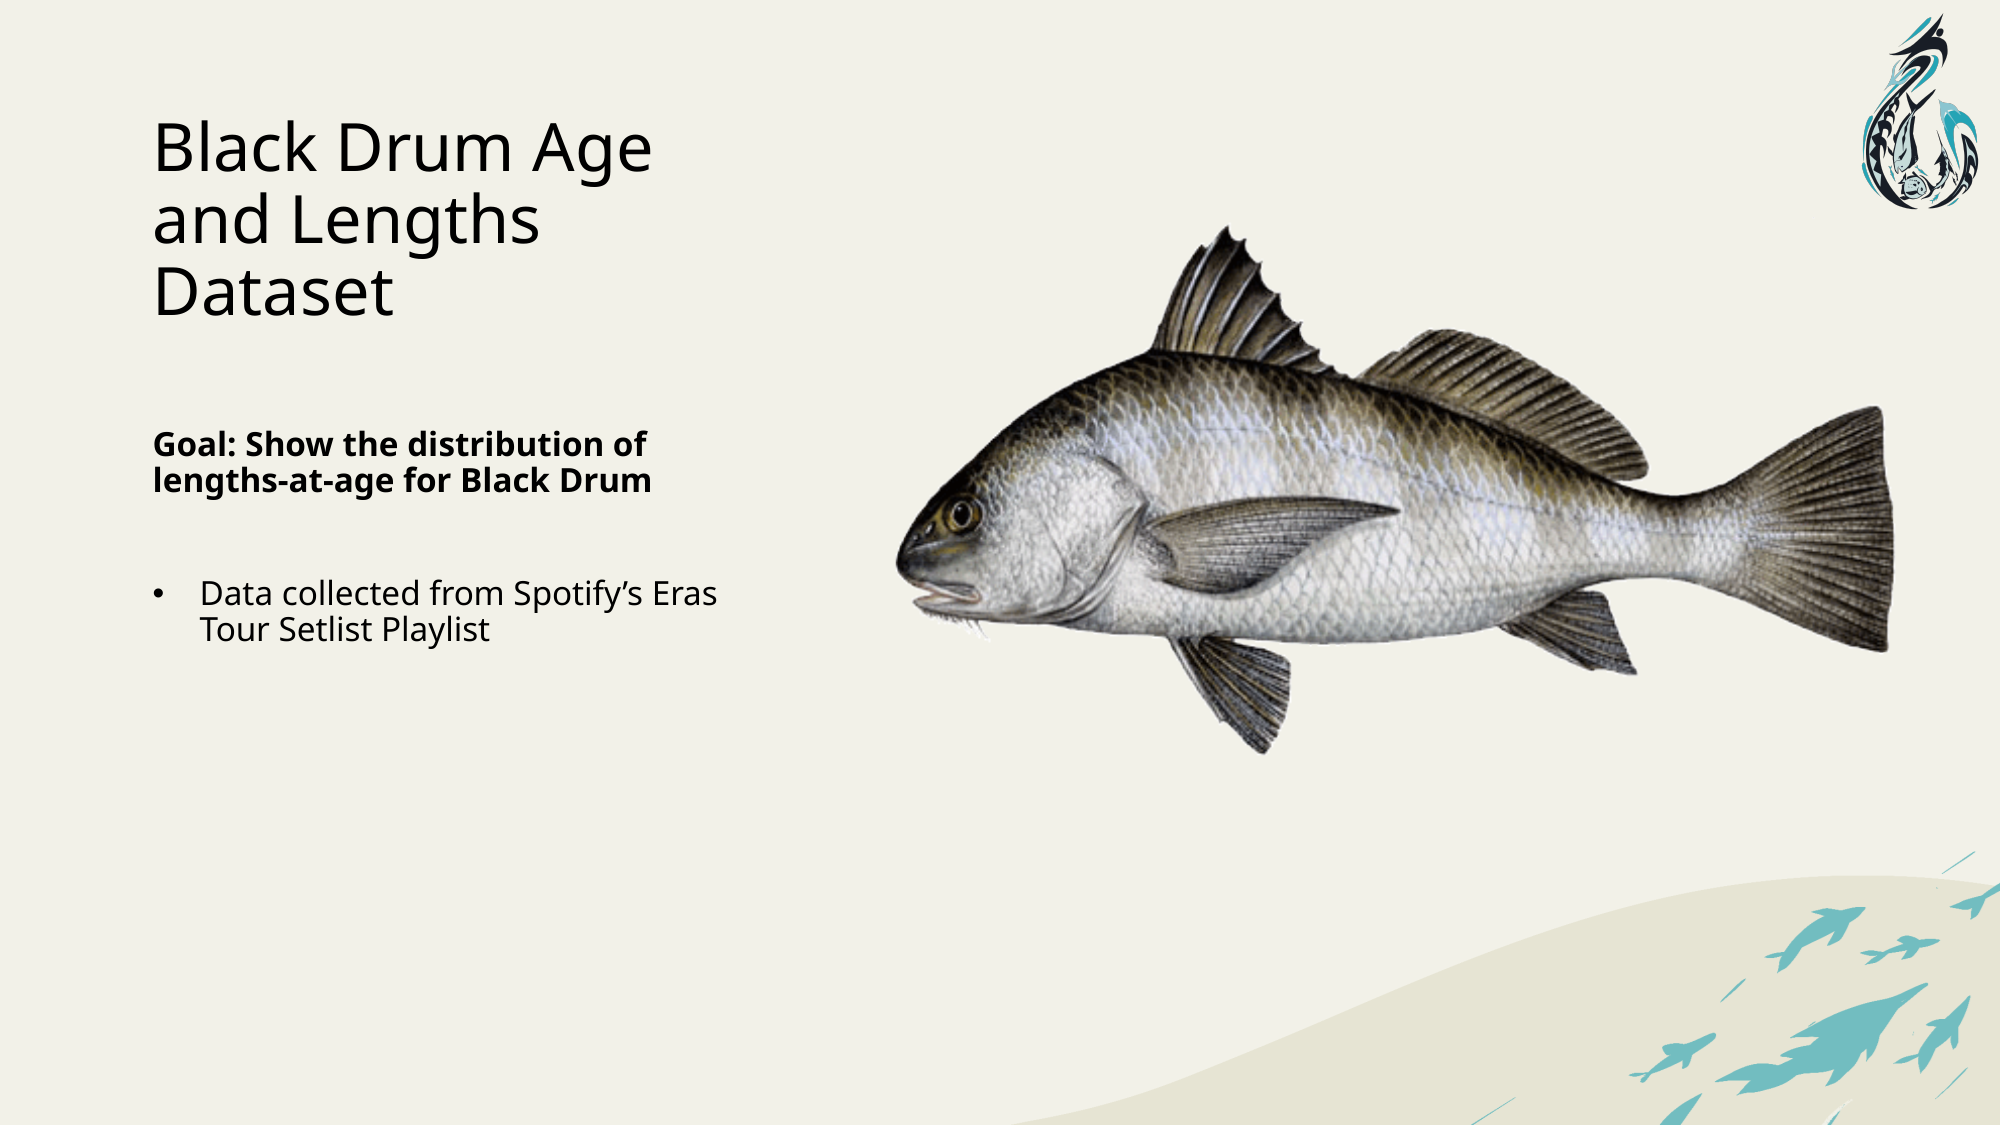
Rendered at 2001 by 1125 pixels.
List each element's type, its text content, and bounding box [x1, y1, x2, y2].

picture [891, 216, 1910, 765]
picture [978, 841, 2000, 1125]
title Black Drum Age and Lengths Dataset [137, 75, 783, 338]
picture [1851, 13, 1985, 214]
text_box Goal: Show the distribution of lengths-at-age for Black Drum Data collected from Spotify’s Eras Tour Setlist Playlist [137, 420, 783, 963]
